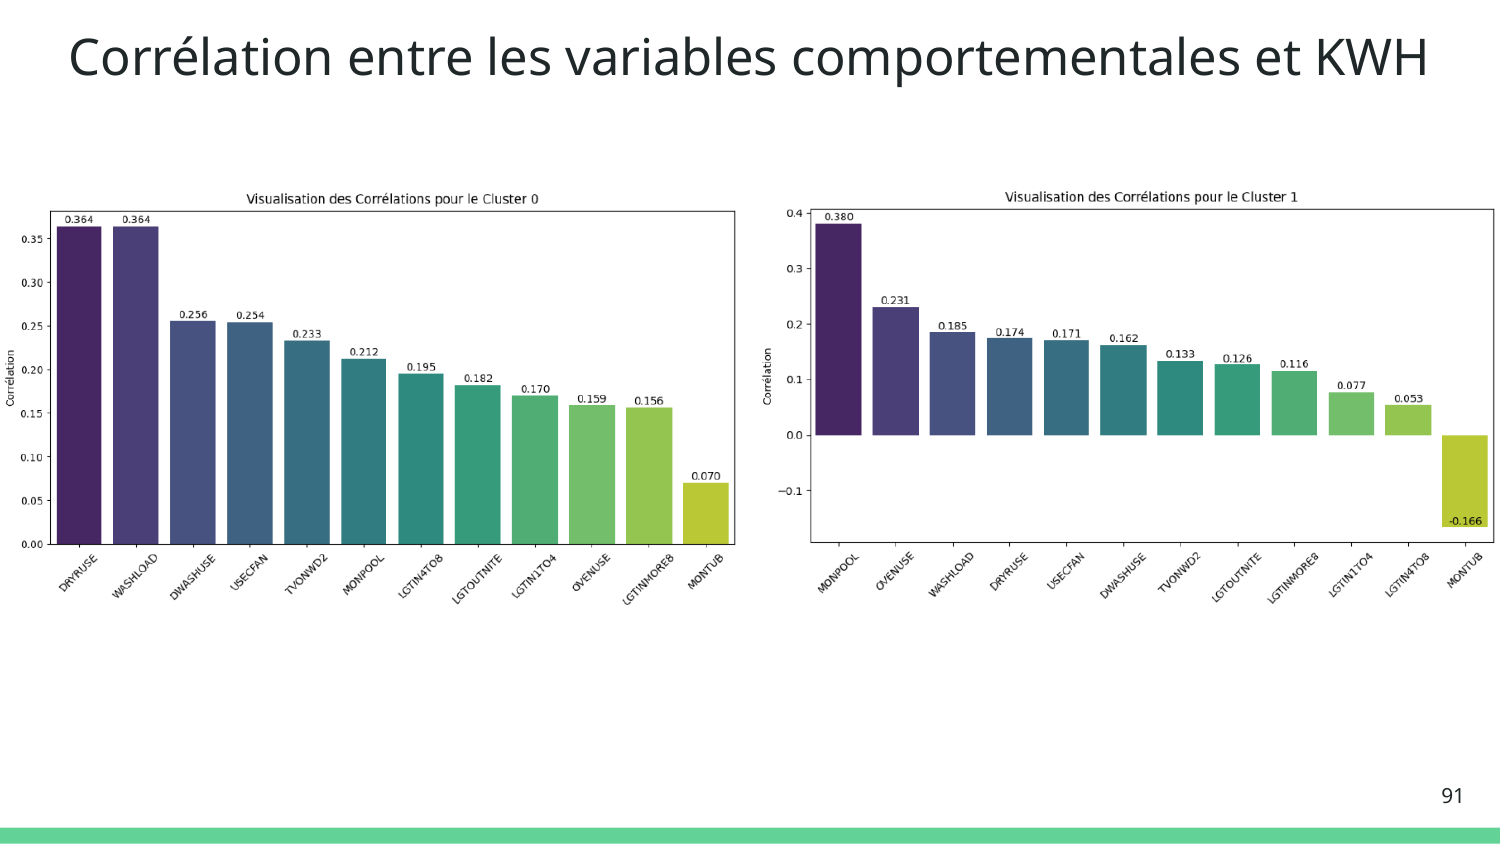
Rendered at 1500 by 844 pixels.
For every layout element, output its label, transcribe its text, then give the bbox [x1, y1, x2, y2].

title Corrélation entre les variables comportementales et KWH [51, 9, 1449, 104]
picture [0, 187, 739, 605]
slide_number ‹#› [1389, 764, 1480, 830]
picture [761, 184, 1500, 608]
